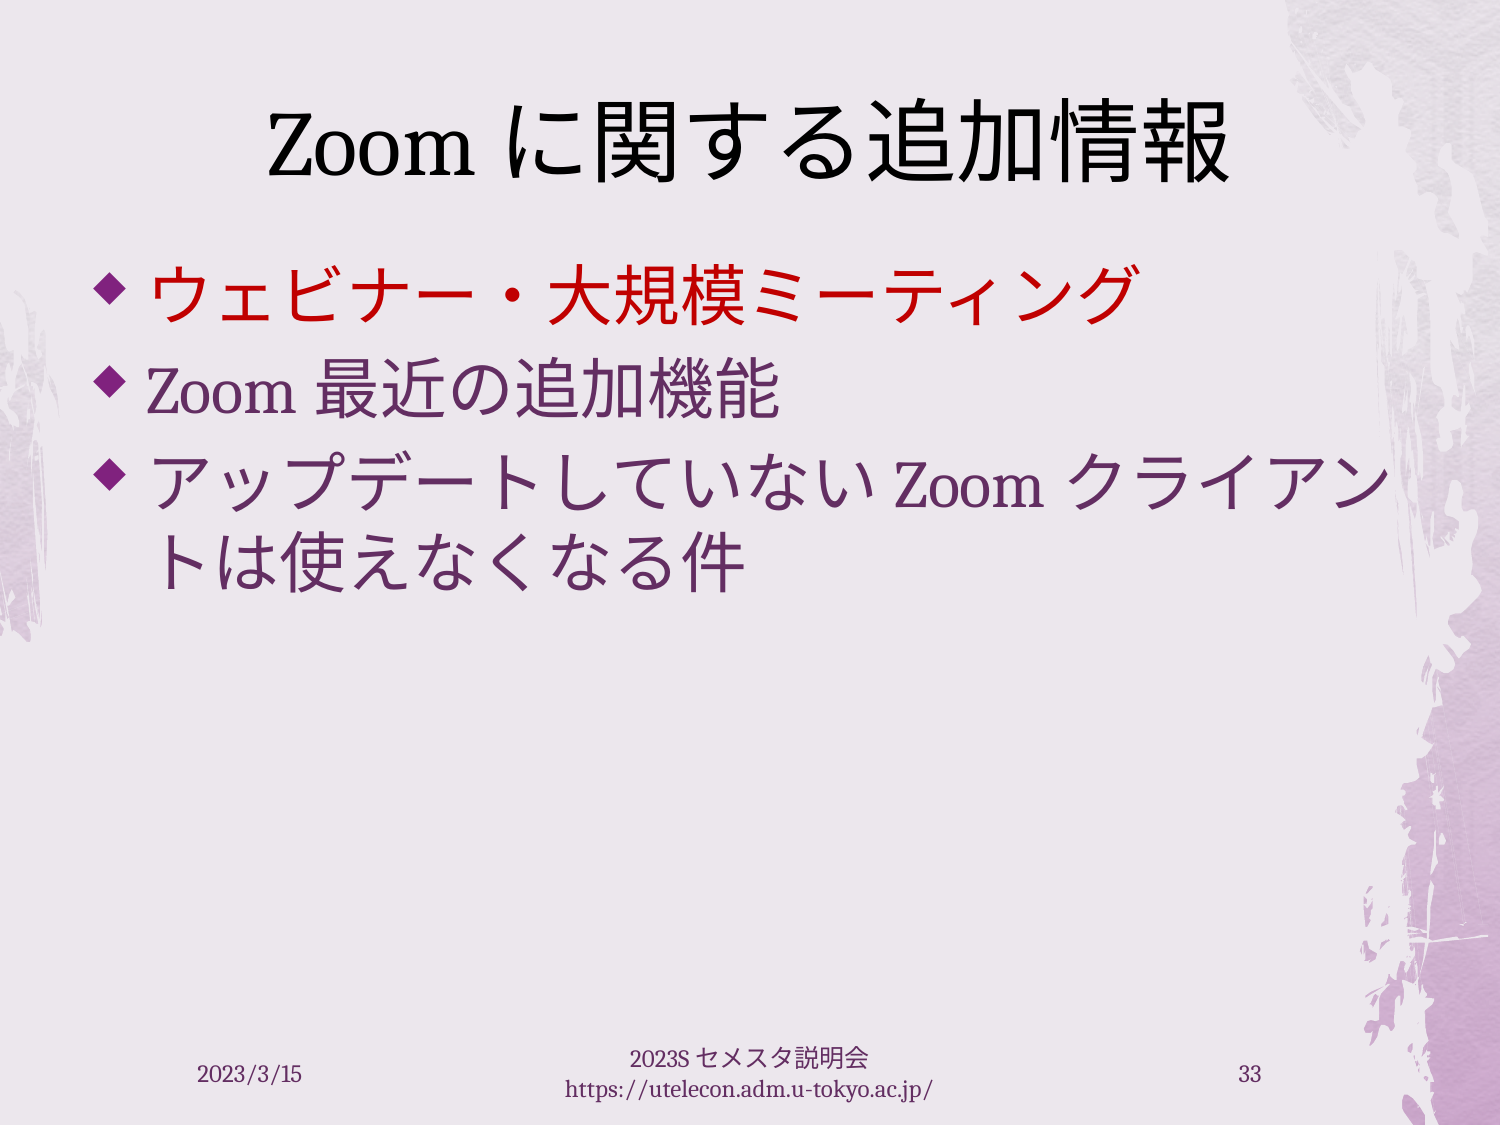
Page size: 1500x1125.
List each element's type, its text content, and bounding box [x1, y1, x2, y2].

list ウェビナー・大規模ミーティング Zoom最近の追加機能 アップデートしていないZoomクライアントは使えなくなる件 [75, 246, 1425, 989]
footer 2023Sセメスタ説明会 https://utelecon.adm.u-tokyo.ac.jp/ [512, 1042, 988, 1103]
title Zoomに関する追加情報 [75, 45, 1425, 233]
slide_number 33 [1074, 1042, 1425, 1103]
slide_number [75, 1042, 425, 1103]
